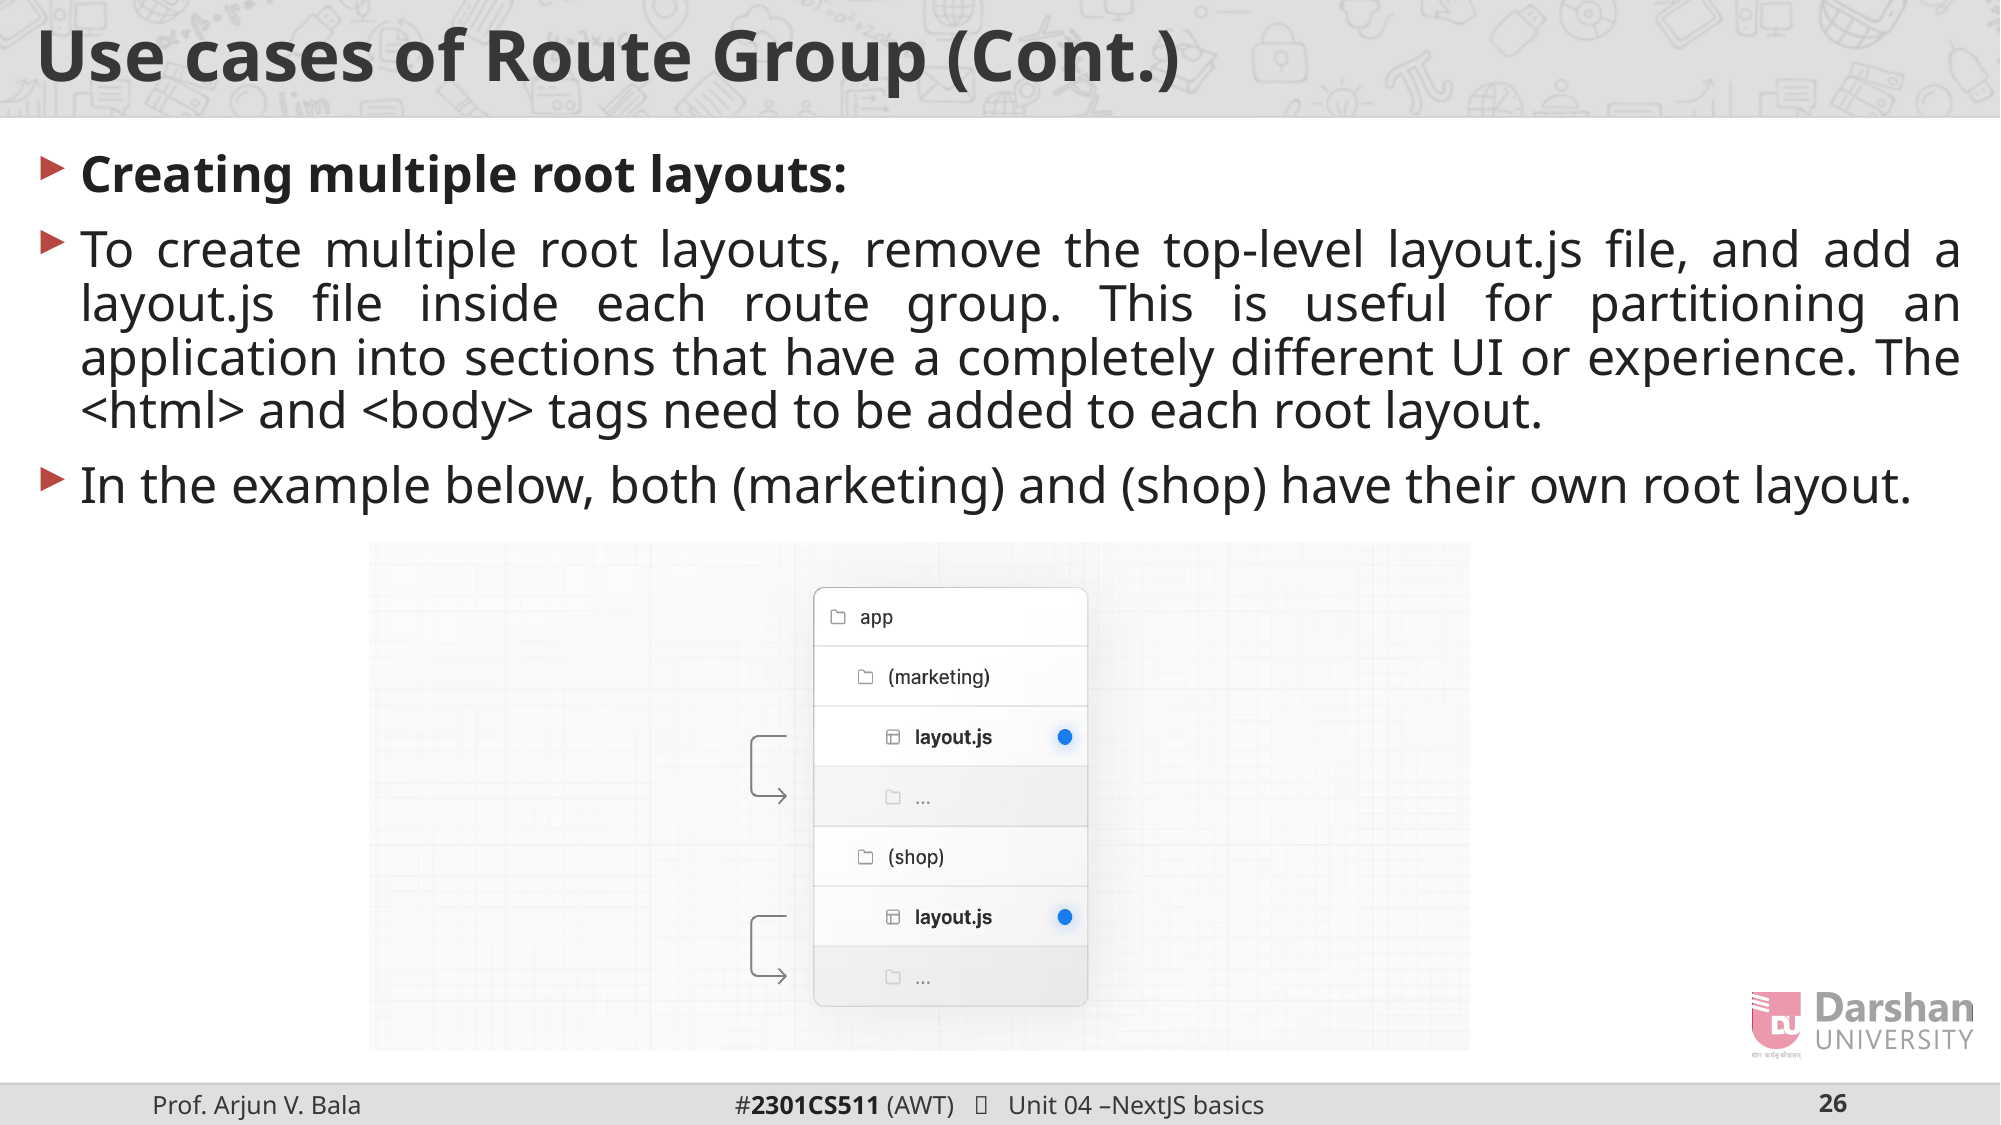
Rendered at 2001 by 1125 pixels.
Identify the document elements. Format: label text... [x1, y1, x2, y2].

title Use cases of Route Group (Cont.) [0, 0, 2000, 117]
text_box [369, 542, 1474, 1059]
list Creating multiple root layouts: To create multiple root layouts, remove the top-level layout.js file, and add a layout.js file inside each route group. This is useful for partitioning an application into sections that have a completely different UI or experience. The <html> and <body> tags need to be added to each root layout. In the example below, both (marketing) and (shop) have their own root layout. [21, 141, 1979, 1059]
